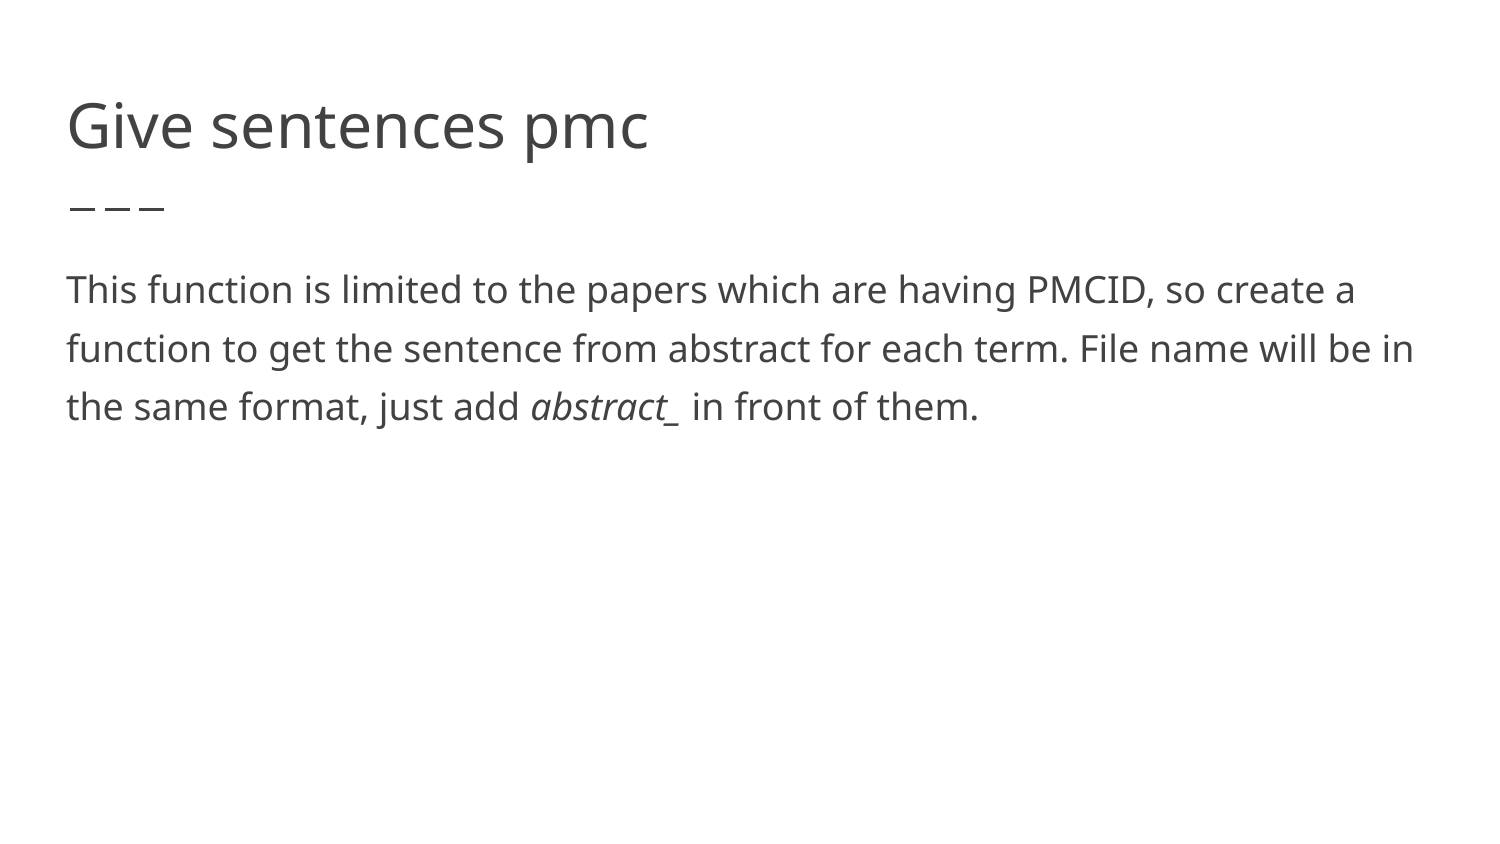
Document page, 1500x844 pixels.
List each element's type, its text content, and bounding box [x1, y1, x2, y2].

list This function is limited to the papers which are having PMCID, so create a function to get the sentence from abstract for each term. File name will be in the same format, just add abstract_ in front of them. [51, 240, 1449, 750]
title Give sentences pmc [51, 61, 1449, 182]
